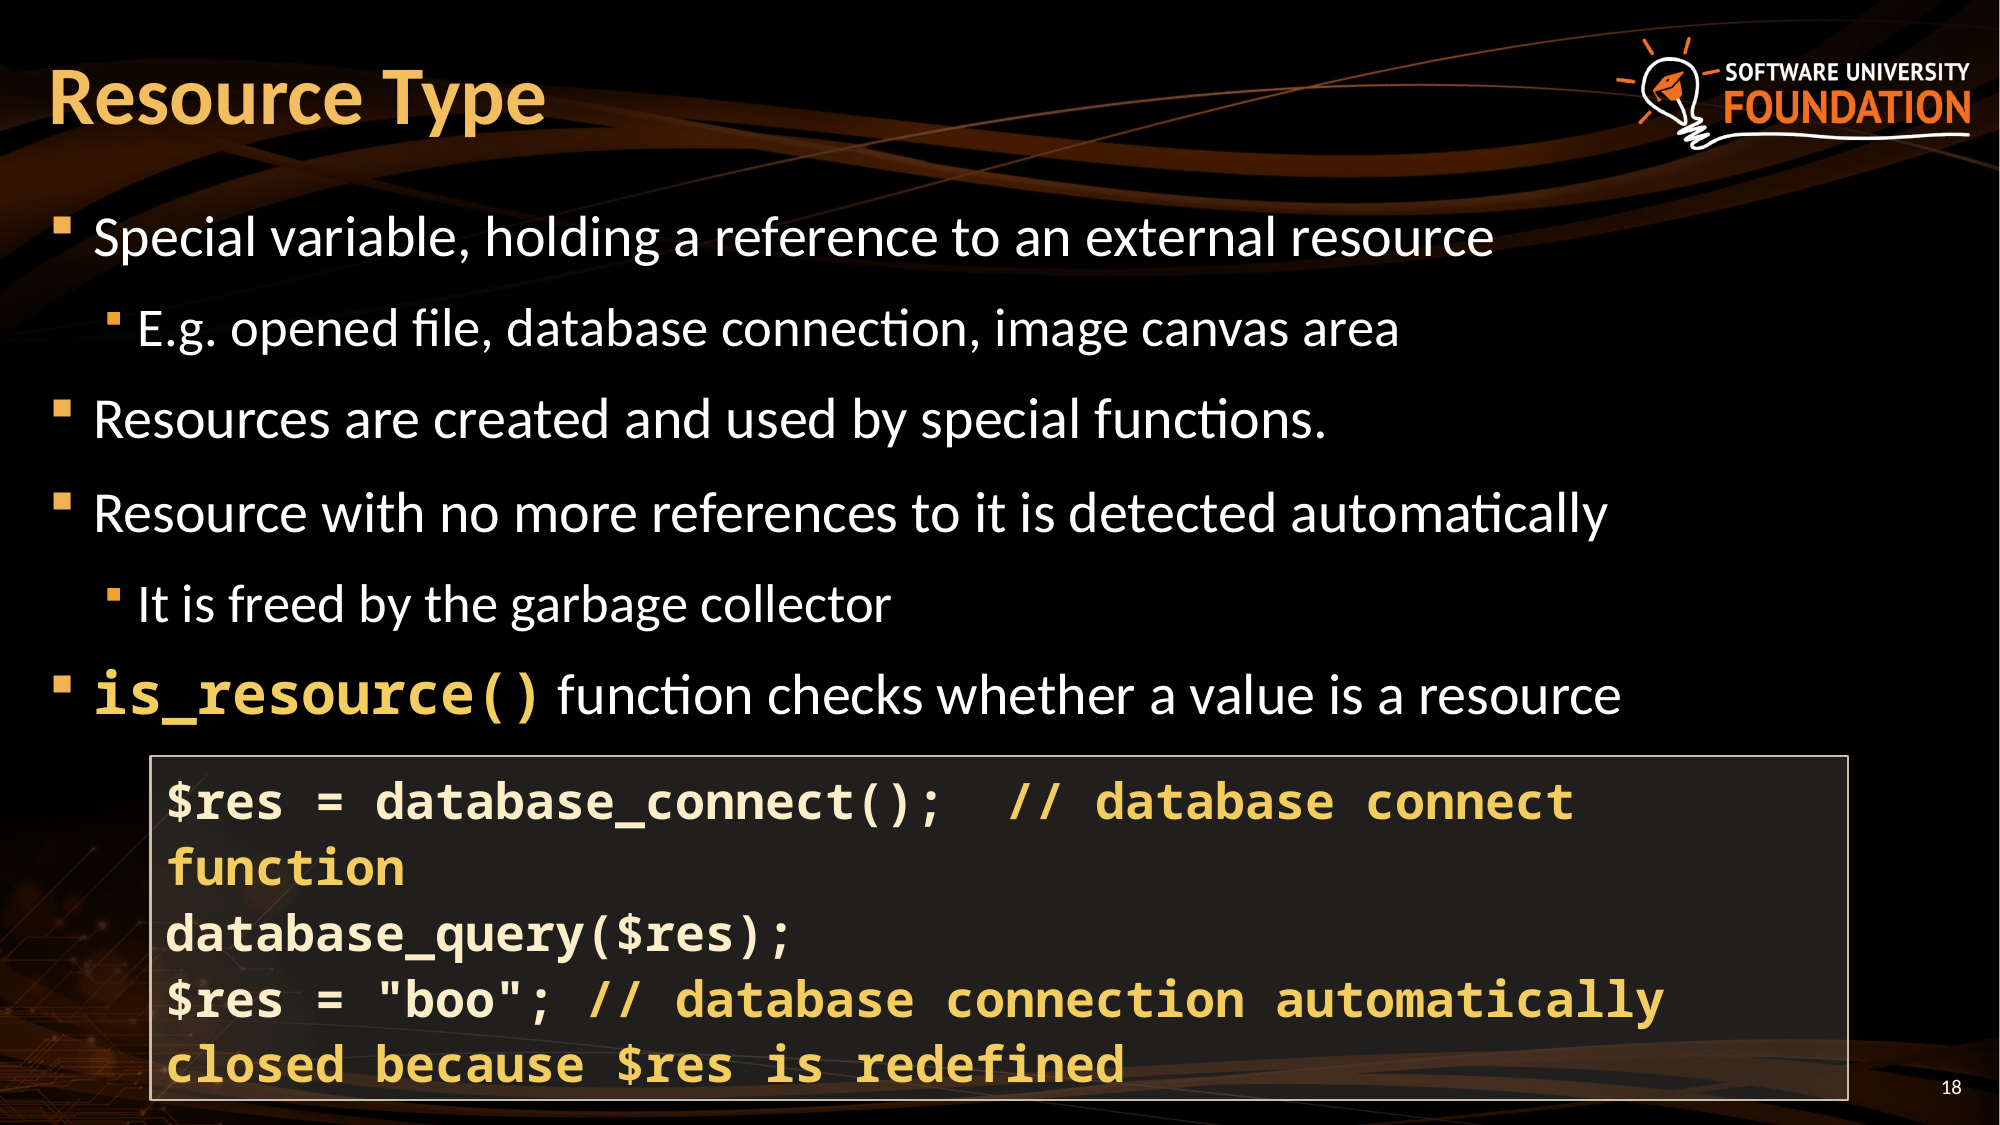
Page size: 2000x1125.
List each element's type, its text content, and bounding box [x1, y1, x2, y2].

text_box $res = database_connect(); // database connect function database_query($res); $res = "boo"; // database connection automatically closed because $res is redefined [150, 755, 1849, 1101]
title Resource Type [30, 6, 1602, 189]
picture [0, 0, 2000, 1125]
list Special variable, holding a reference to an external resource E.g. opened file, database connection, image canvas area Resources are created and used by special functions. Resource with no more references to it is detected automatically It is freed by the garbage collector is_resource() function checks whether a value is a resource [31, 188, 1968, 1103]
